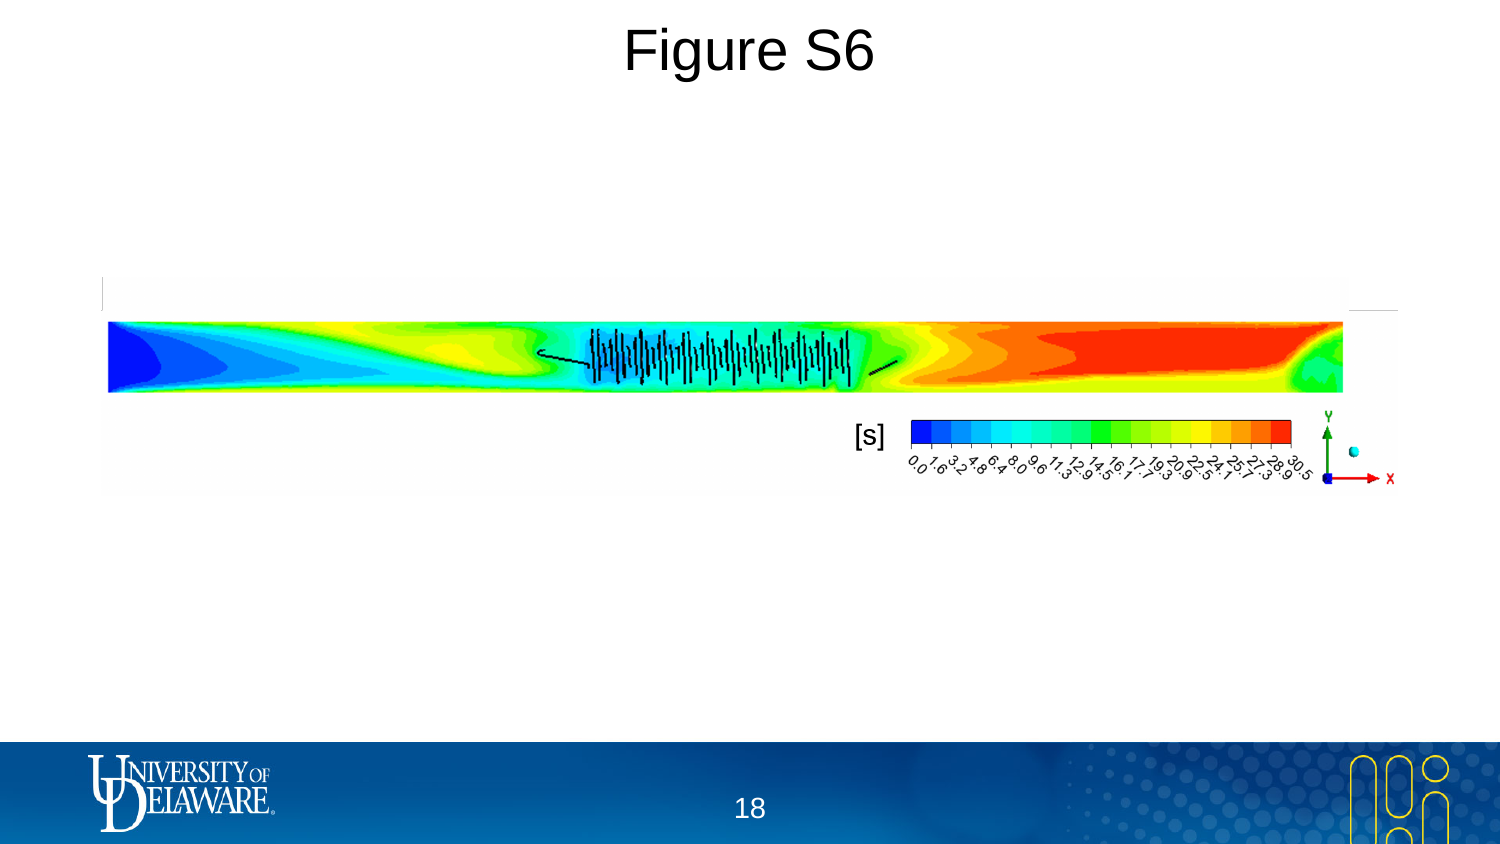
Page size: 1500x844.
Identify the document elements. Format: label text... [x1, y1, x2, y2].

picture [0, 0, 1500, 844]
slide_number 17 [575, 782, 925, 828]
title Figure S6 [75, 0, 1425, 109]
